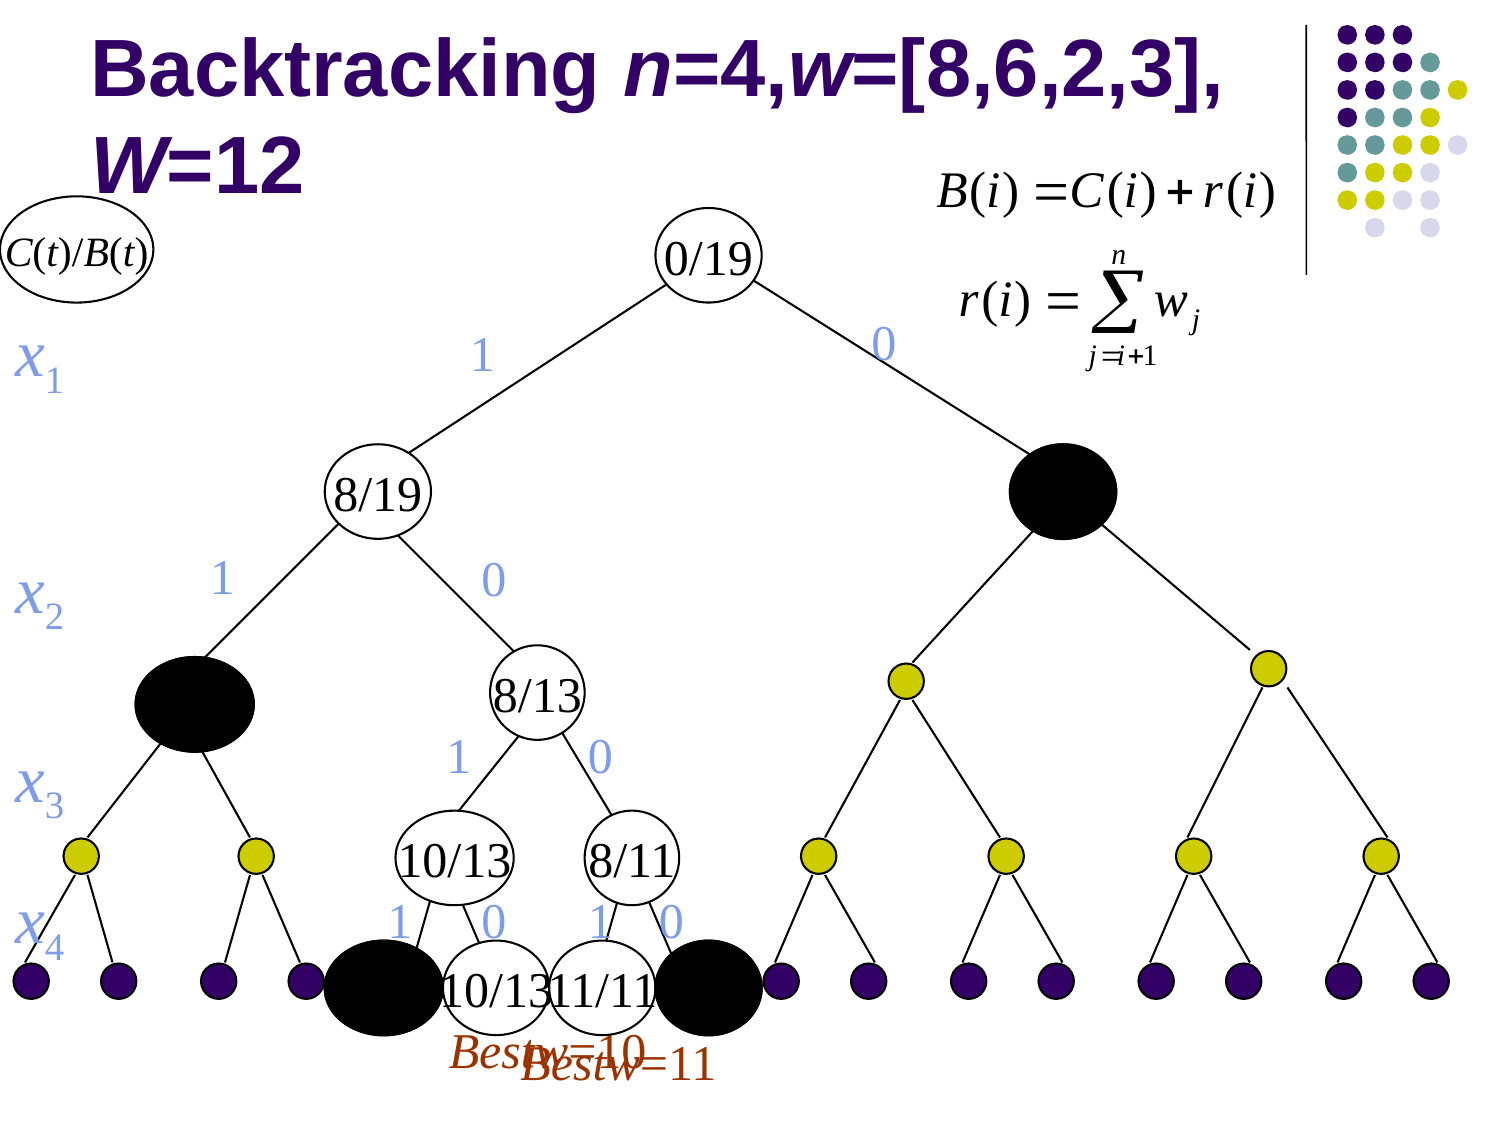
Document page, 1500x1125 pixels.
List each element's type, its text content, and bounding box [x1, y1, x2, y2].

text_box 1 [430, 716, 502, 792]
text_box [1175, 838, 1212, 874]
text_box Bestw=11 [505, 1023, 732, 1098]
title Backtracking n=4,w=[8,6,2,3], W=12 [74, 19, 1313, 205]
text_box [238, 838, 274, 874]
text_box [656, 999, 761, 1036]
text_box [1009, 444, 1117, 540]
text_box x3 [0, 727, 95, 834]
text_box 1 [454, 314, 523, 390]
text_box Bestw=10 [433, 1011, 565, 1087]
text_box [888, 663, 924, 699]
text_box x2 [0, 538, 89, 645]
text_box 1 [194, 537, 263, 613]
text_box [988, 838, 1024, 874]
text_box C(t)/B(t) [0, 196, 154, 303]
text_box 8/13 [490, 645, 585, 740]
text_box x1 [0, 302, 175, 409]
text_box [950, 231, 1214, 381]
text_box 0/19 [655, 207, 762, 303]
text_box 0 [466, 538, 541, 614]
text_box [63, 838, 99, 869]
text_box [1363, 838, 1399, 874]
text_box 8/19 [324, 444, 431, 539]
text_box 10/13 [395, 810, 514, 874]
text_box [13, 874, 1449, 999]
text_box 10/13 [444, 999, 548, 1011]
text_box 8/11 [584, 810, 680, 874]
text_box [800, 838, 837, 874]
text_box 0 [856, 302, 931, 378]
text_box [326, 999, 442, 1036]
text_box [135, 657, 254, 752]
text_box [927, 160, 1286, 230]
text_box [1250, 650, 1287, 687]
text_box 0 [572, 716, 648, 792]
text_box 11/11 [550, 999, 654, 1023]
text_box x4 [0, 869, 178, 976]
text_box Bestw=10 [640, 1011, 662, 1023]
